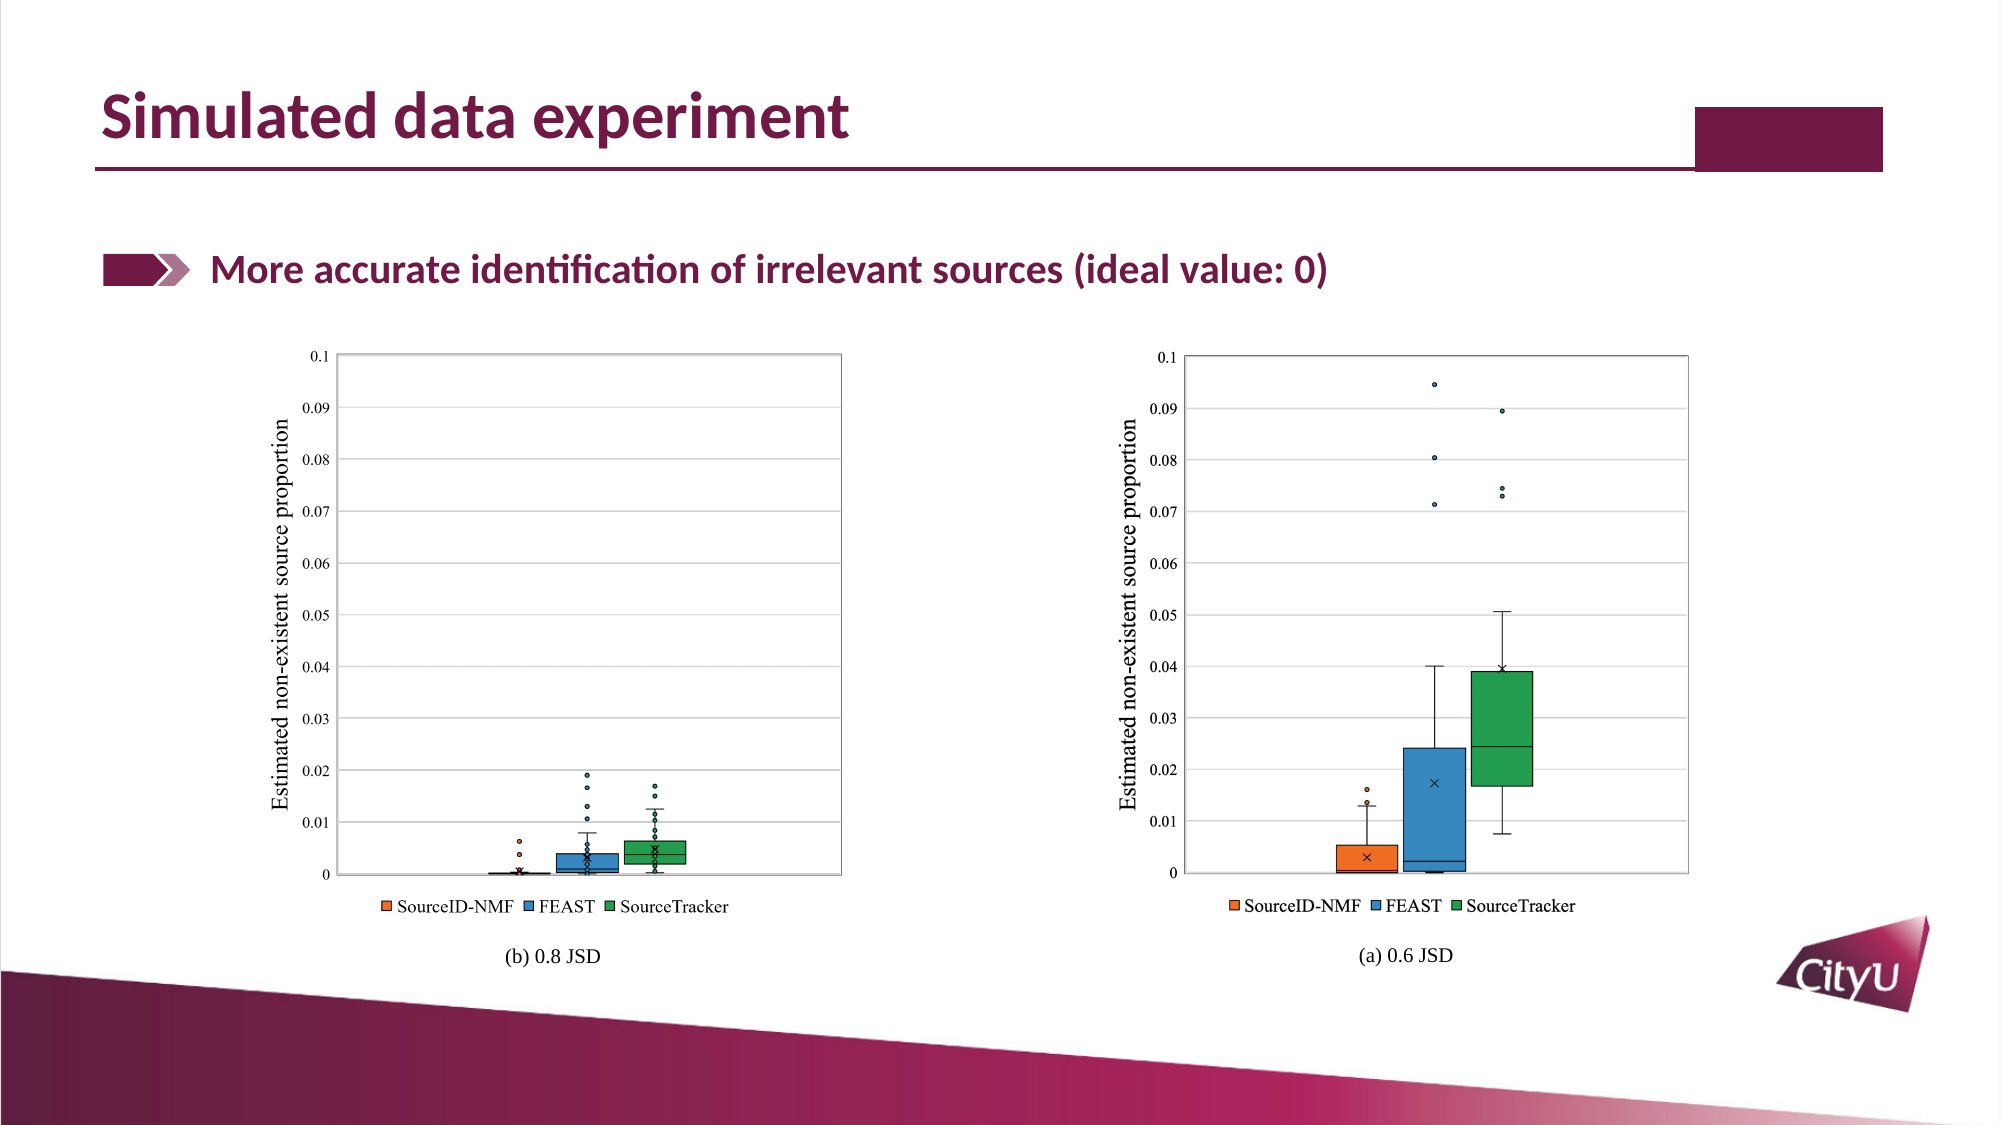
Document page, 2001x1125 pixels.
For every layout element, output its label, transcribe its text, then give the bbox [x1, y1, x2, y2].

text_box (a) 0.6 JSD [1344, 934, 1469, 974]
text_box Simulated data experiment [86, 64, 1233, 160]
slide_number 16 [1370, 110, 1821, 171]
text_box [1695, 107, 1883, 172]
picture [0, 0, 2001, 1125]
text_box More accurate identification of irrelevant sources (ideal value: 0) [195, 234, 1518, 300]
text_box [104, 254, 189, 285]
text_box (b) 0.8 JSD [490, 935, 616, 975]
